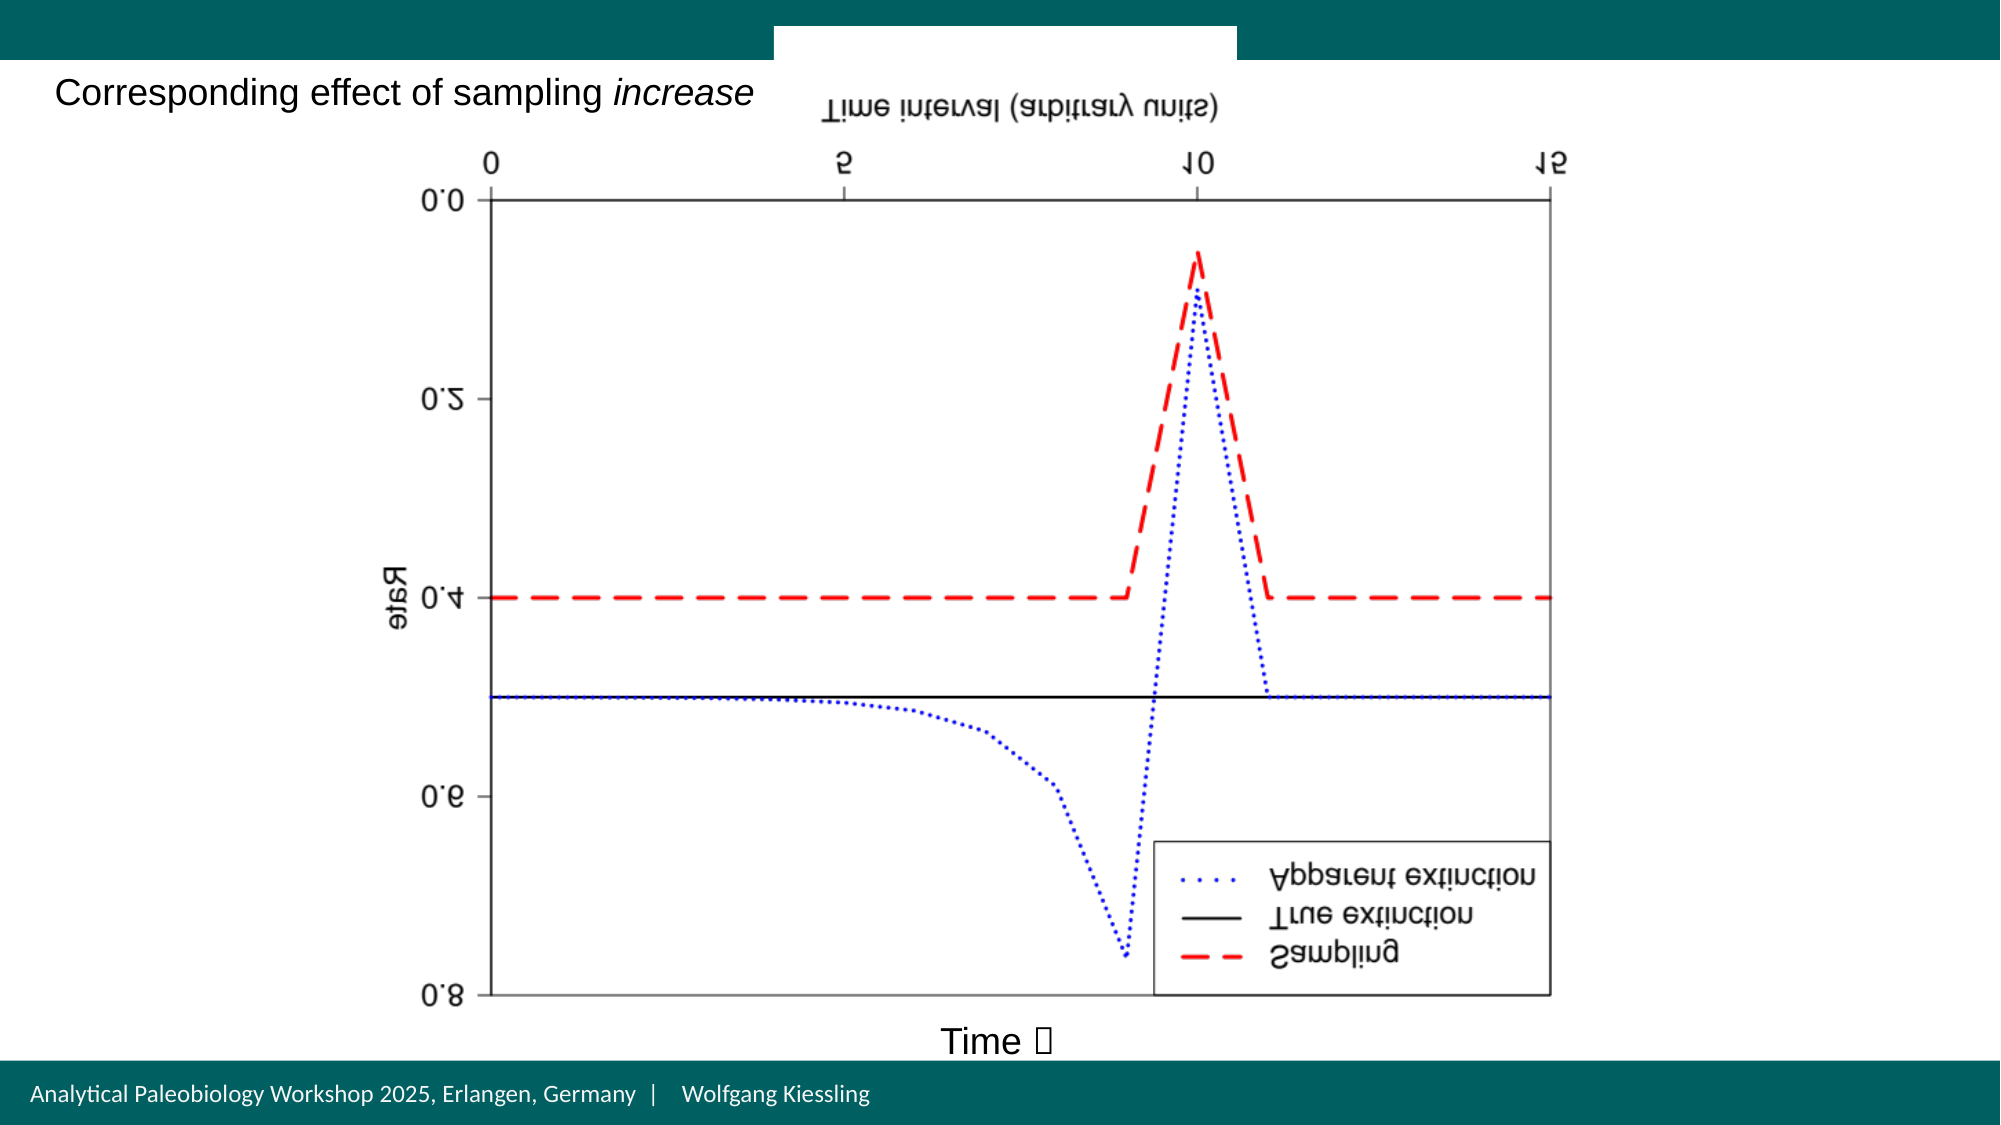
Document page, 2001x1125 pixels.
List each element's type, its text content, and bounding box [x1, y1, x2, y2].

picture [359, 70, 1680, 1125]
text_box [773, 26, 1237, 70]
text_box Corresponding effect of sampling increase [39, 60, 770, 121]
